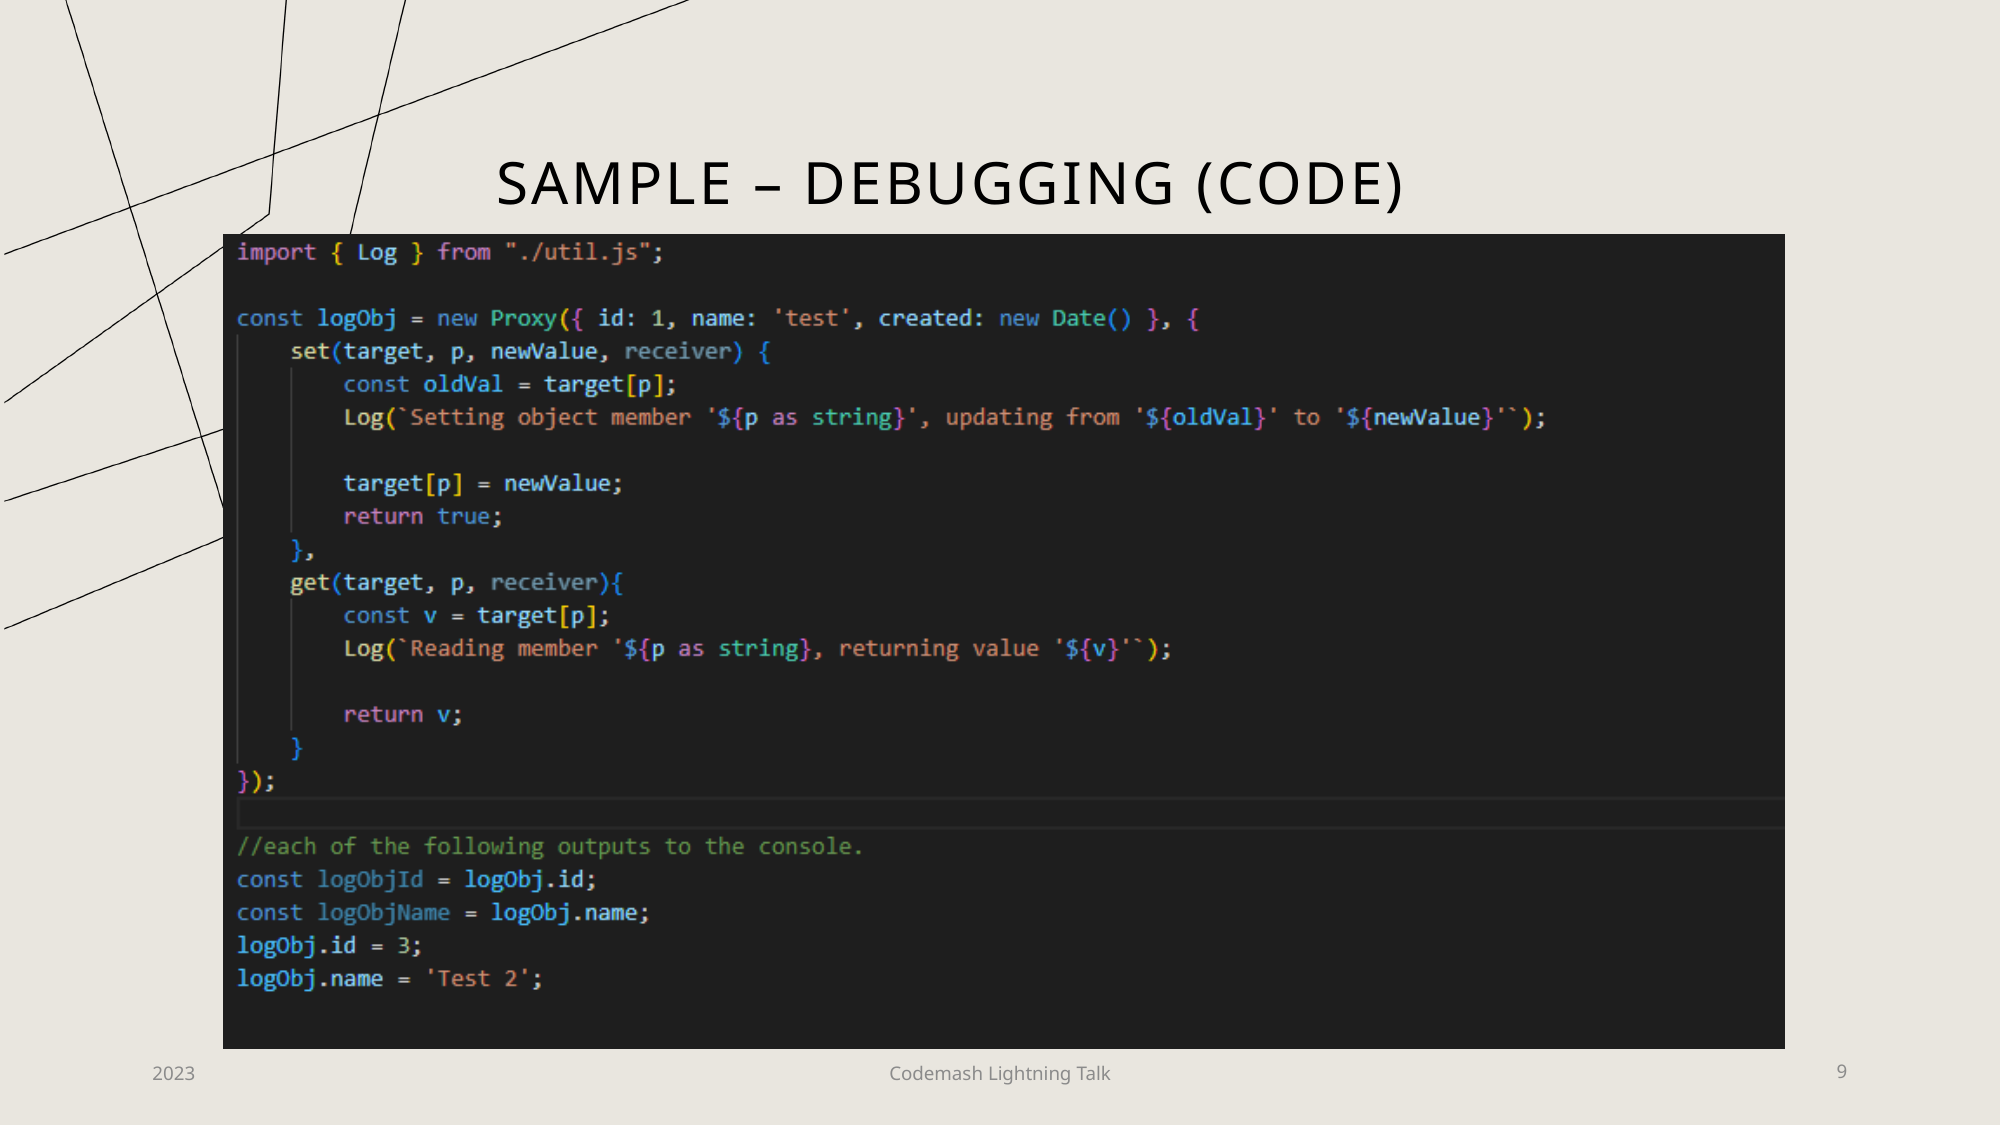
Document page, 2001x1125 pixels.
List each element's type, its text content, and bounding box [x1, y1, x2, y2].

slide_number 2023 [137, 1042, 588, 1103]
title Sample – Debugging (Code) [481, 146, 1863, 226]
slide_number 9 [1412, 1042, 1863, 1103]
footer Codemash Lightning Talk [662, 1049, 1338, 1103]
picture [4, 0, 1785, 1049]
